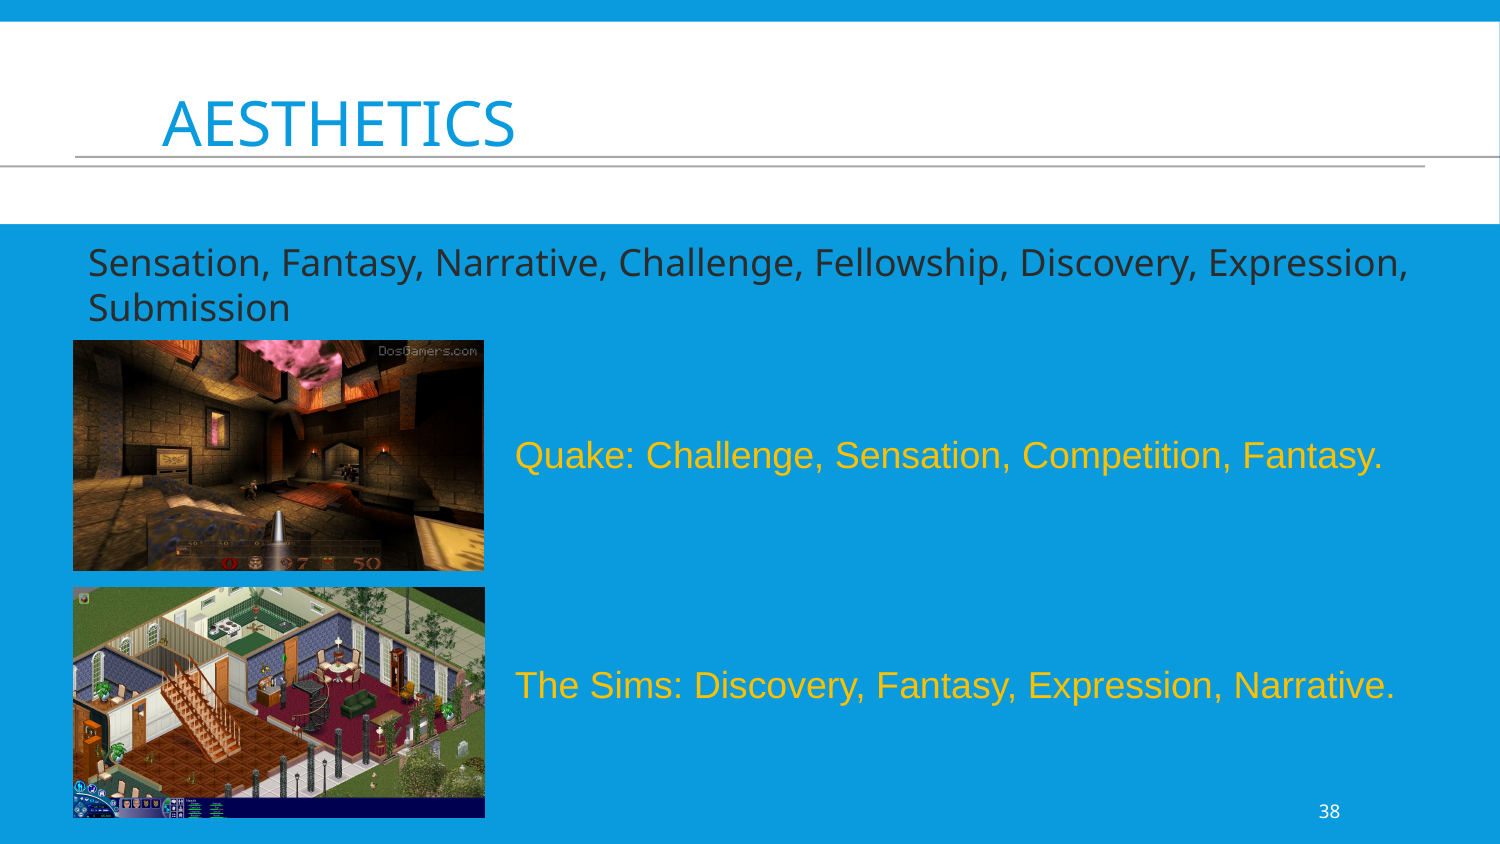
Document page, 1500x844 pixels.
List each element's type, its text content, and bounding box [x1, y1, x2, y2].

text_box Quake: Challenge, Sensation, Competition, Fantasy. [499, 423, 1452, 484]
text_box The Sims: Discovery, Fantasy, Expression, Narrative. [499, 653, 1452, 714]
picture [80, 783, 85, 791]
picture [74, 588, 484, 817]
picture [74, 341, 483, 570]
text_box Sensation, Fantasy, Narrative, Challenge, Fellowship, Discovery, Expression, Submission [73, 231, 1477, 336]
slide_number 38 [1311, 790, 1428, 836]
title aesthetics [147, 34, 1352, 221]
